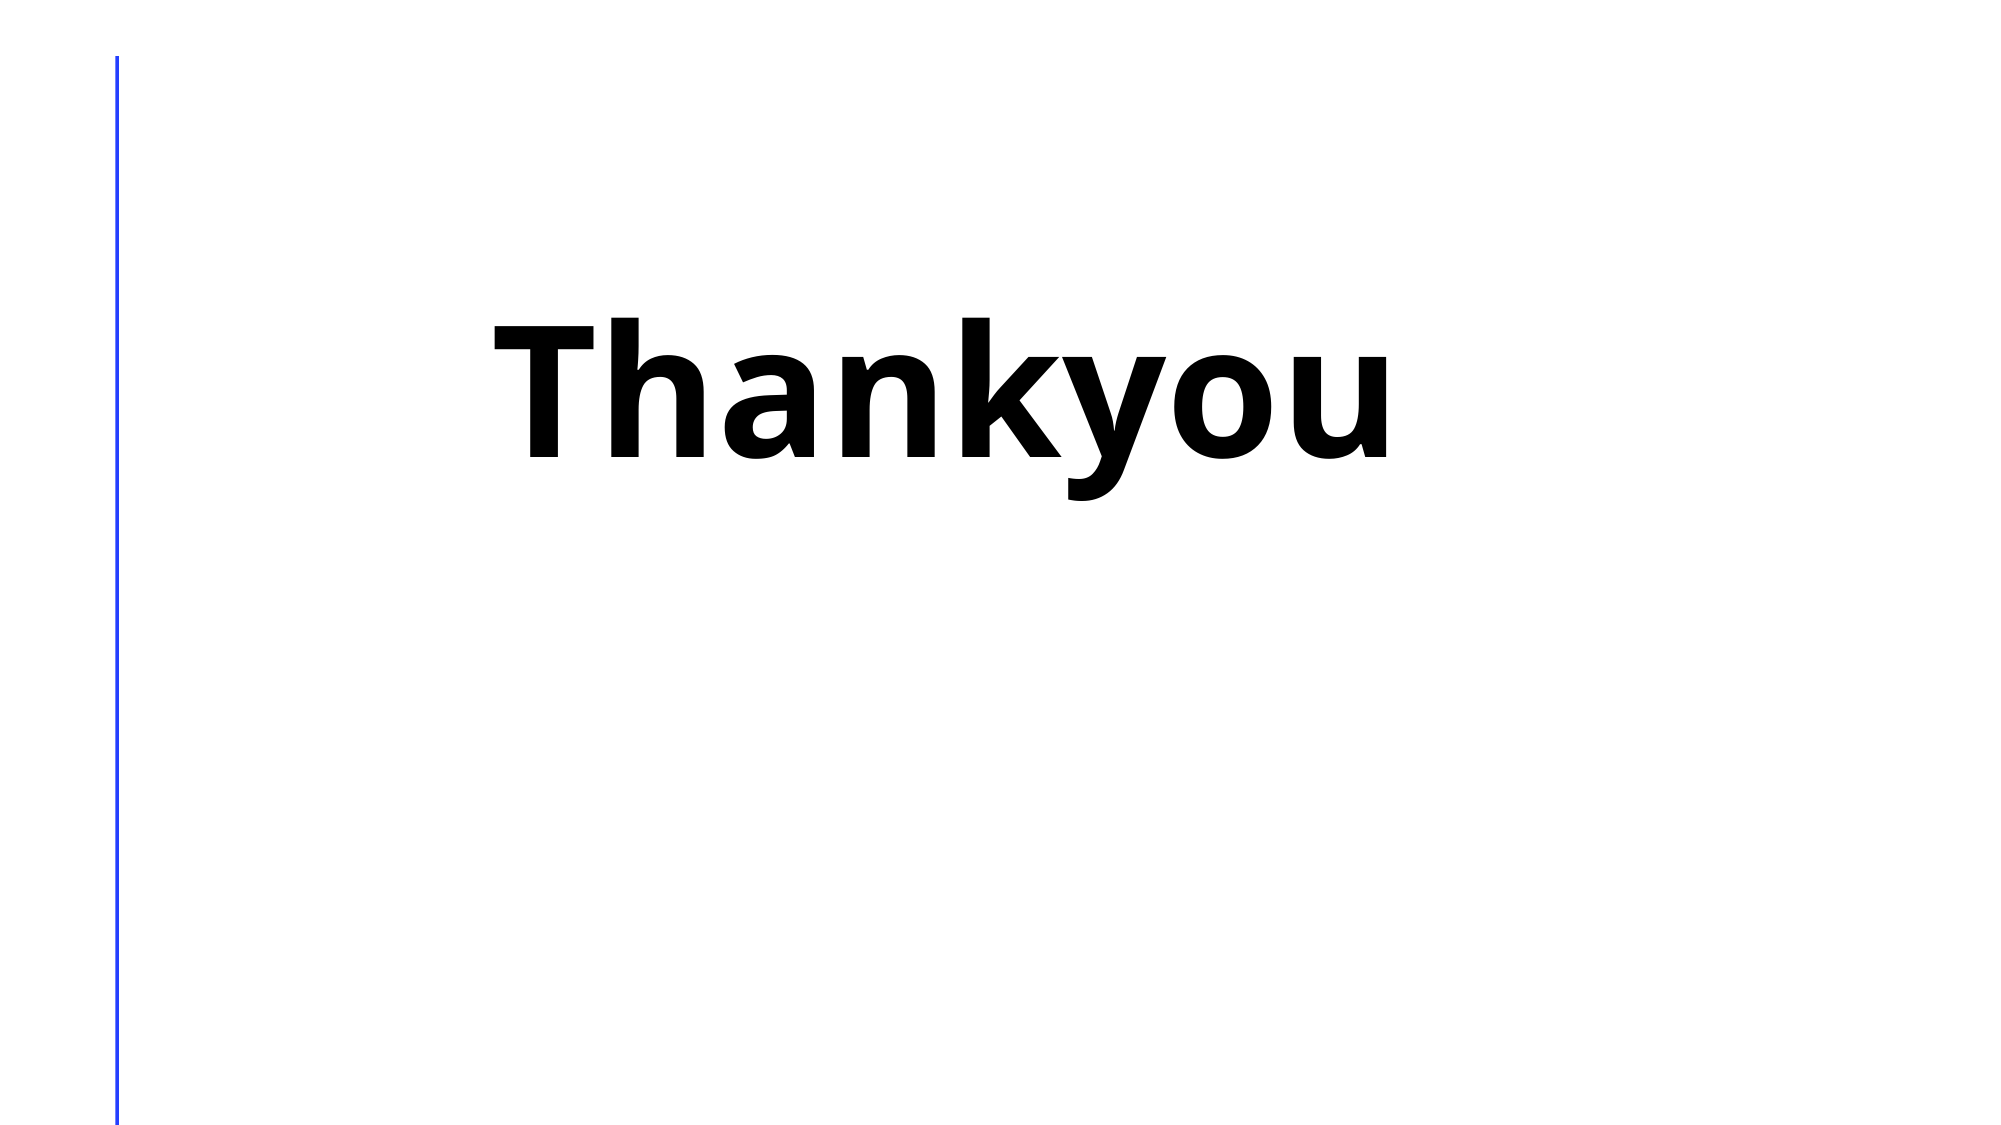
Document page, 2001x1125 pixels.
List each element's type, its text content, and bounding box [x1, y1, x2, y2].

text_box Thankyou [476, 266, 1729, 502]
